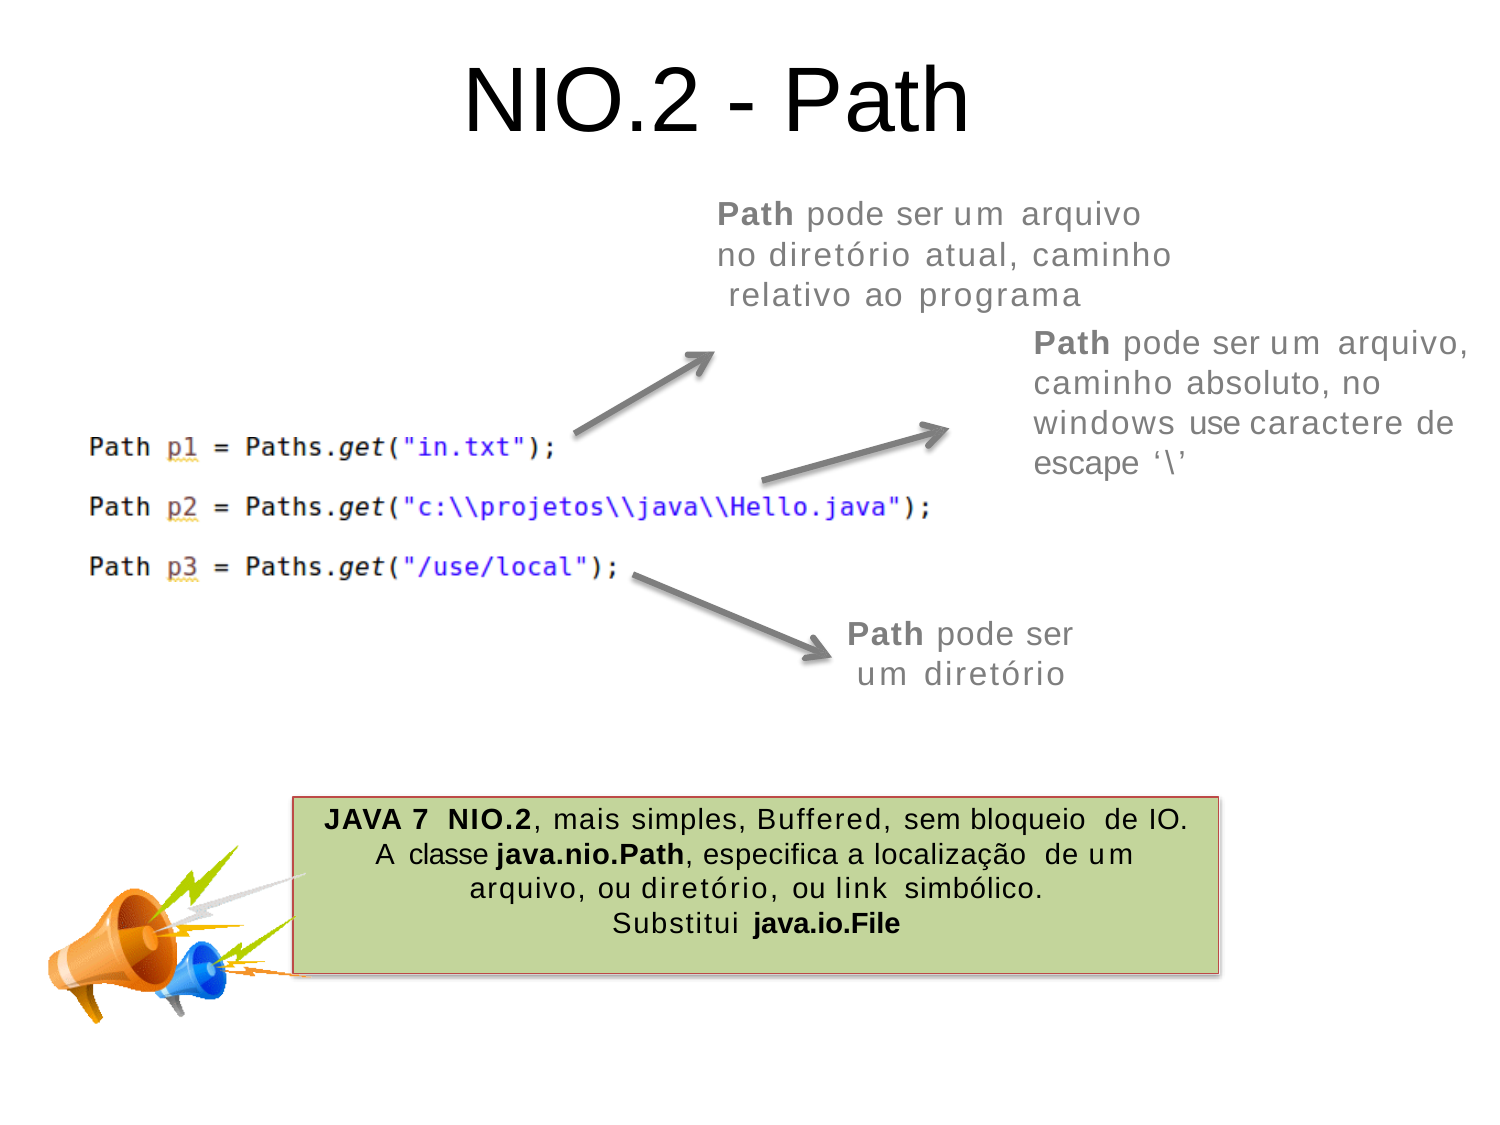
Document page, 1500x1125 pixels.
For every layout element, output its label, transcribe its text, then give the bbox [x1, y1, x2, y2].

title NIO.2 - Path [232, 0, 1200, 190]
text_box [89, 320, 985, 582]
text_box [624, 568, 868, 696]
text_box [0, 790, 1500, 1125]
text_box Path pode ser um arquivo no diretório atual, caminho relativo ao programa Path pode ser um arquivo, caminho absoluto, no windows use caractere de escape ‘\’ [715, 190, 1485, 481]
text_box Path pode ser um diretório [868, 610, 1084, 693]
